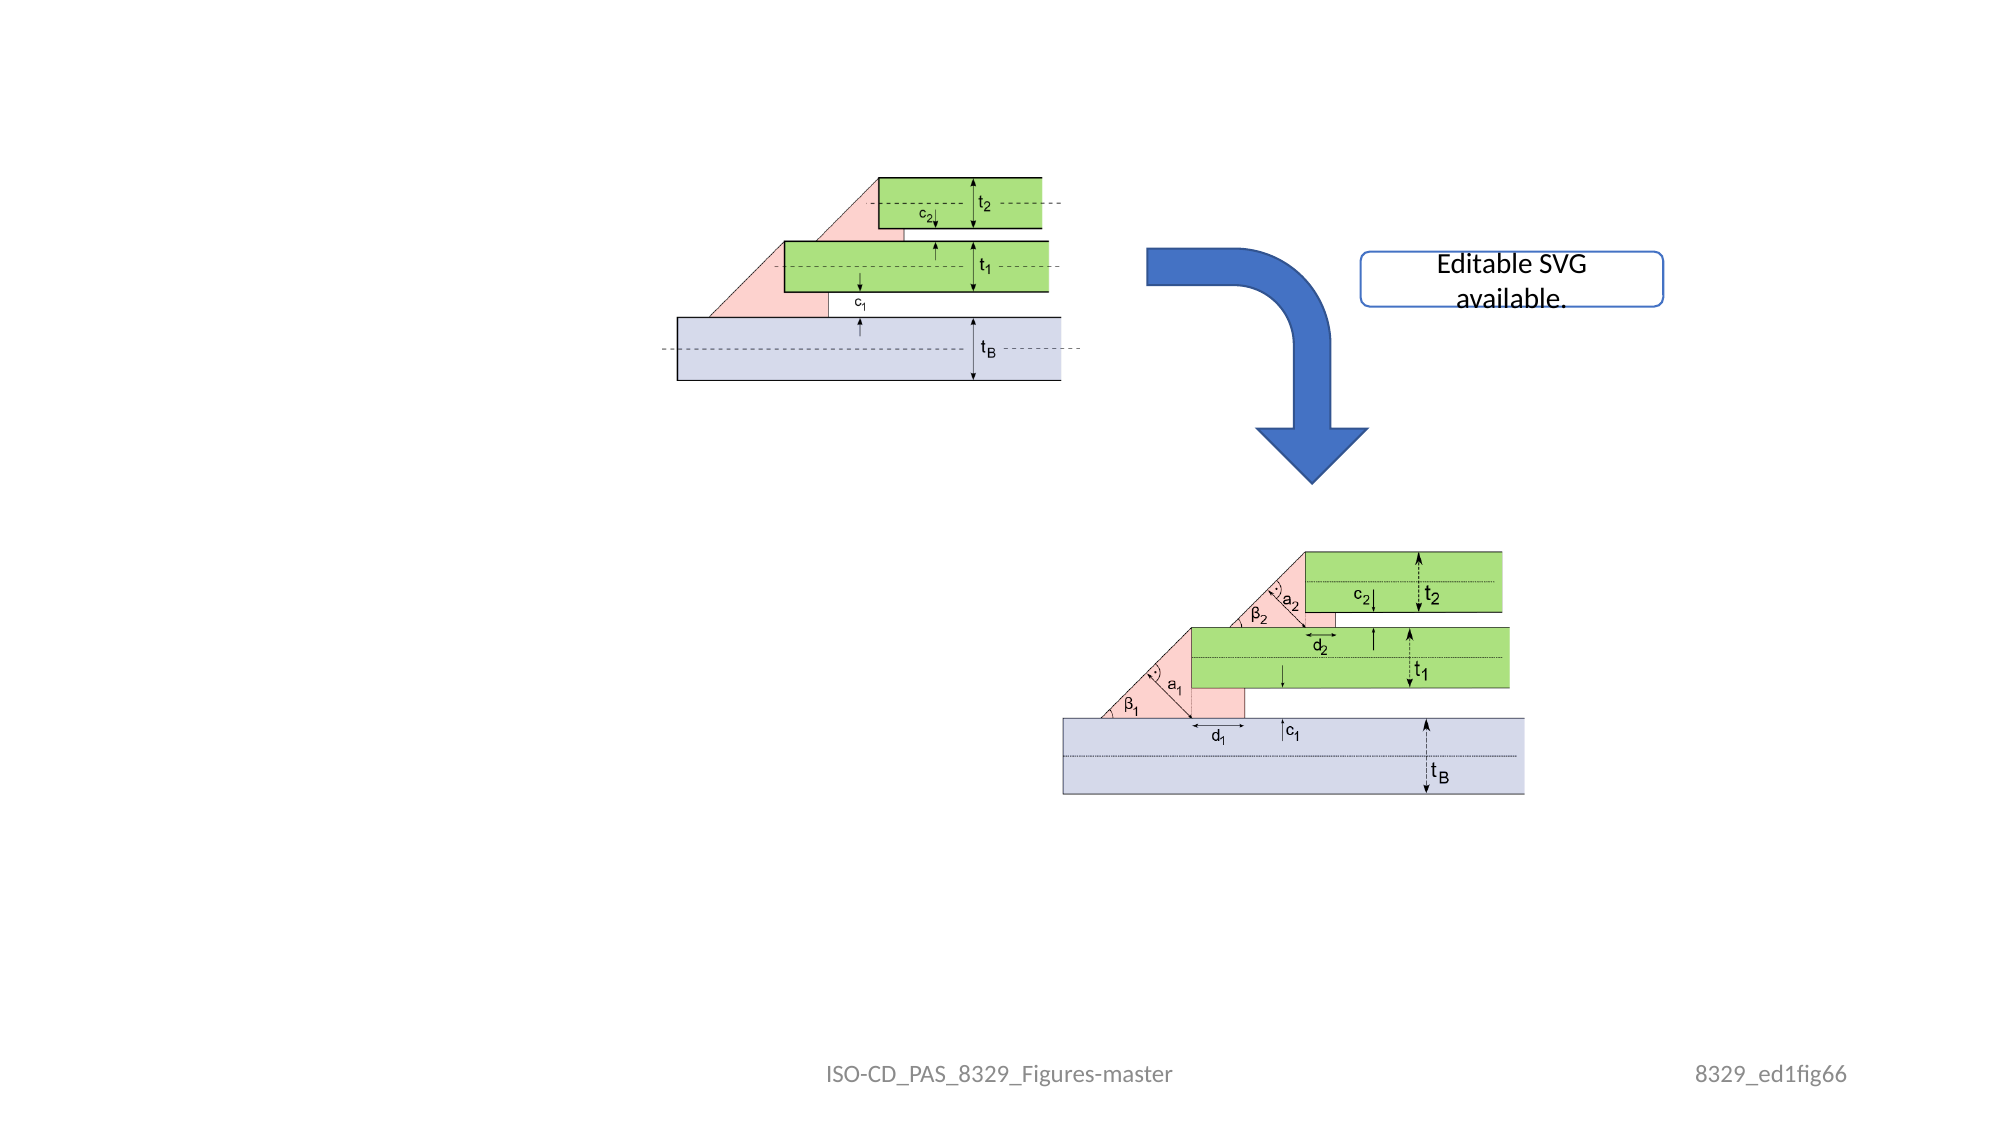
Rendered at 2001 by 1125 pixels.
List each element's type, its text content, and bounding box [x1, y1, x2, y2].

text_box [1147, 248, 1665, 484]
slide_number 8329_ed1fig66 [1412, 1042, 1863, 1103]
footer ISO-CD_PAS_8329_Figures-master [662, 1042, 1338, 1103]
picture [1026, 512, 1708, 977]
picture [662, 177, 1080, 381]
